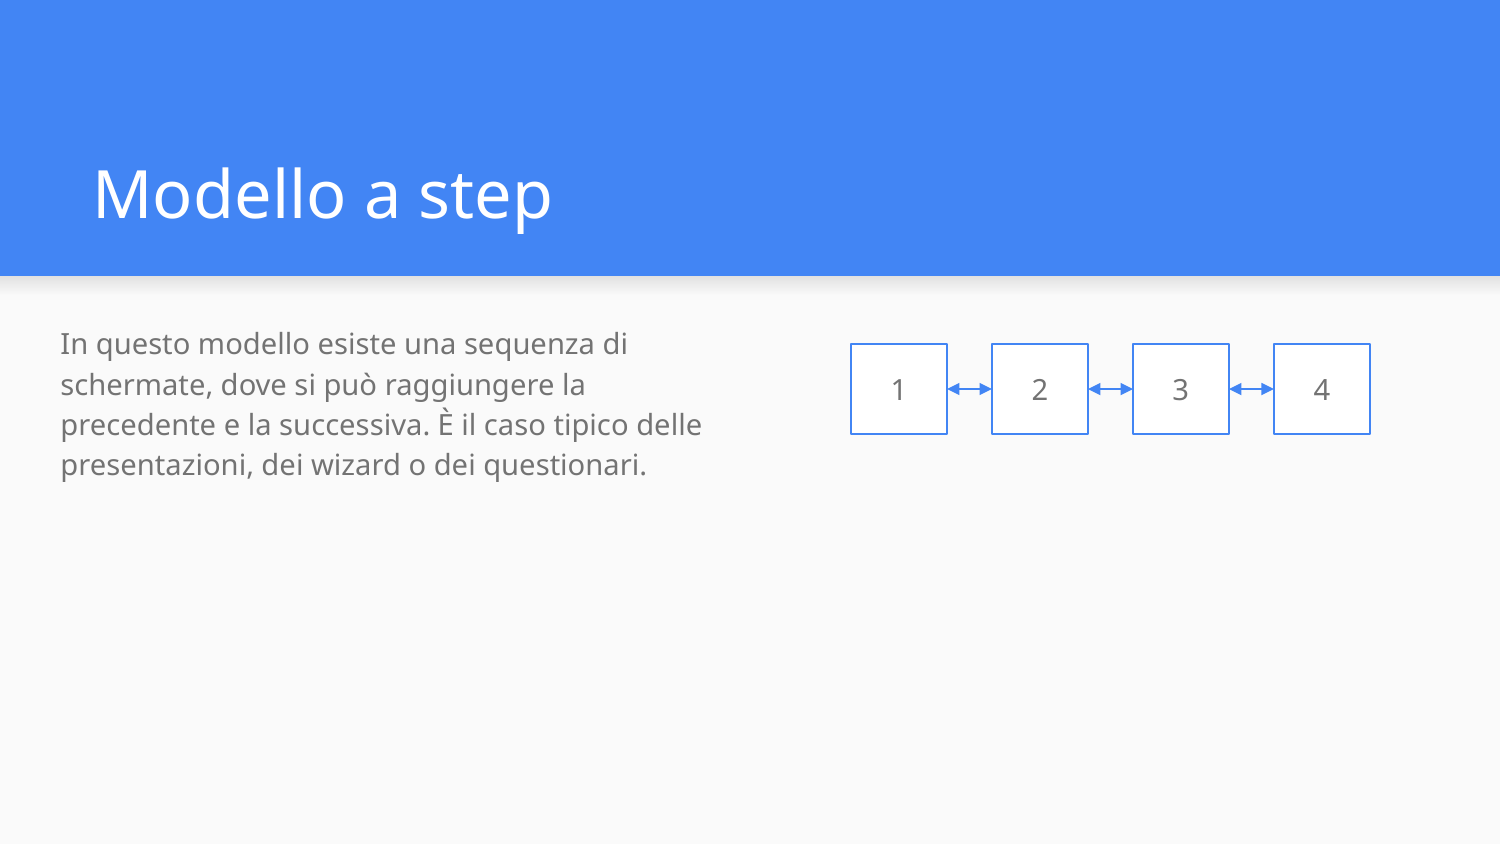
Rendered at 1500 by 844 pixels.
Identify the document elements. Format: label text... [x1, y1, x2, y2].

title Modello a step [77, 121, 1427, 248]
text_box 3 [1132, 344, 1229, 434]
text_box 4 [1273, 344, 1370, 434]
list In questo modello esiste una sequenza di schermate, dove si può raggiungere la precedente e la successiva. È il caso tipico delle presentazioni, dei wizard o dei questionari. [45, 305, 750, 770]
text_box 2 [991, 344, 1088, 434]
text_box 1 [850, 344, 948, 434]
